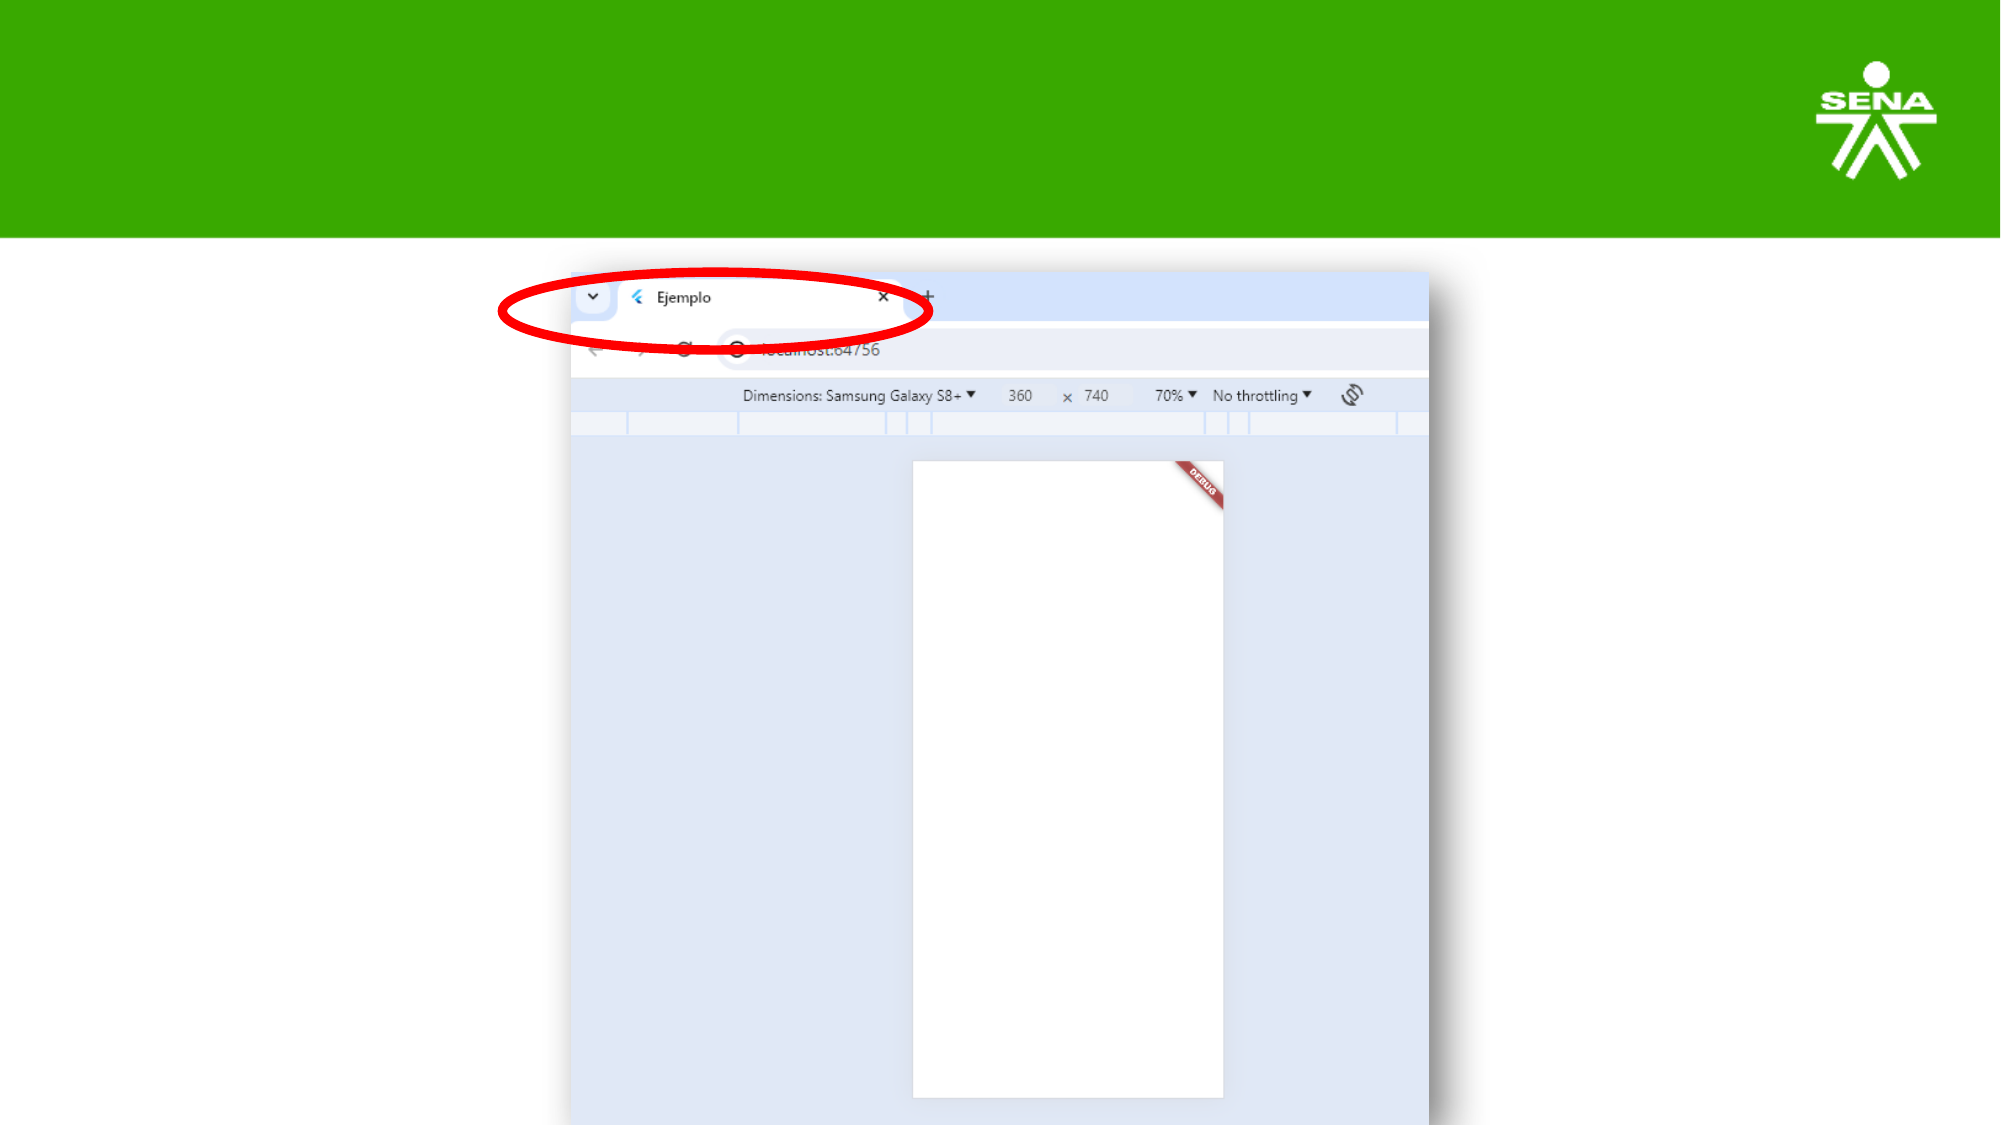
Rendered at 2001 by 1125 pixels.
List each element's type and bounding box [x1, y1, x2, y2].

text_box [501, 281, 571, 341]
picture [0, 0, 2001, 1125]
